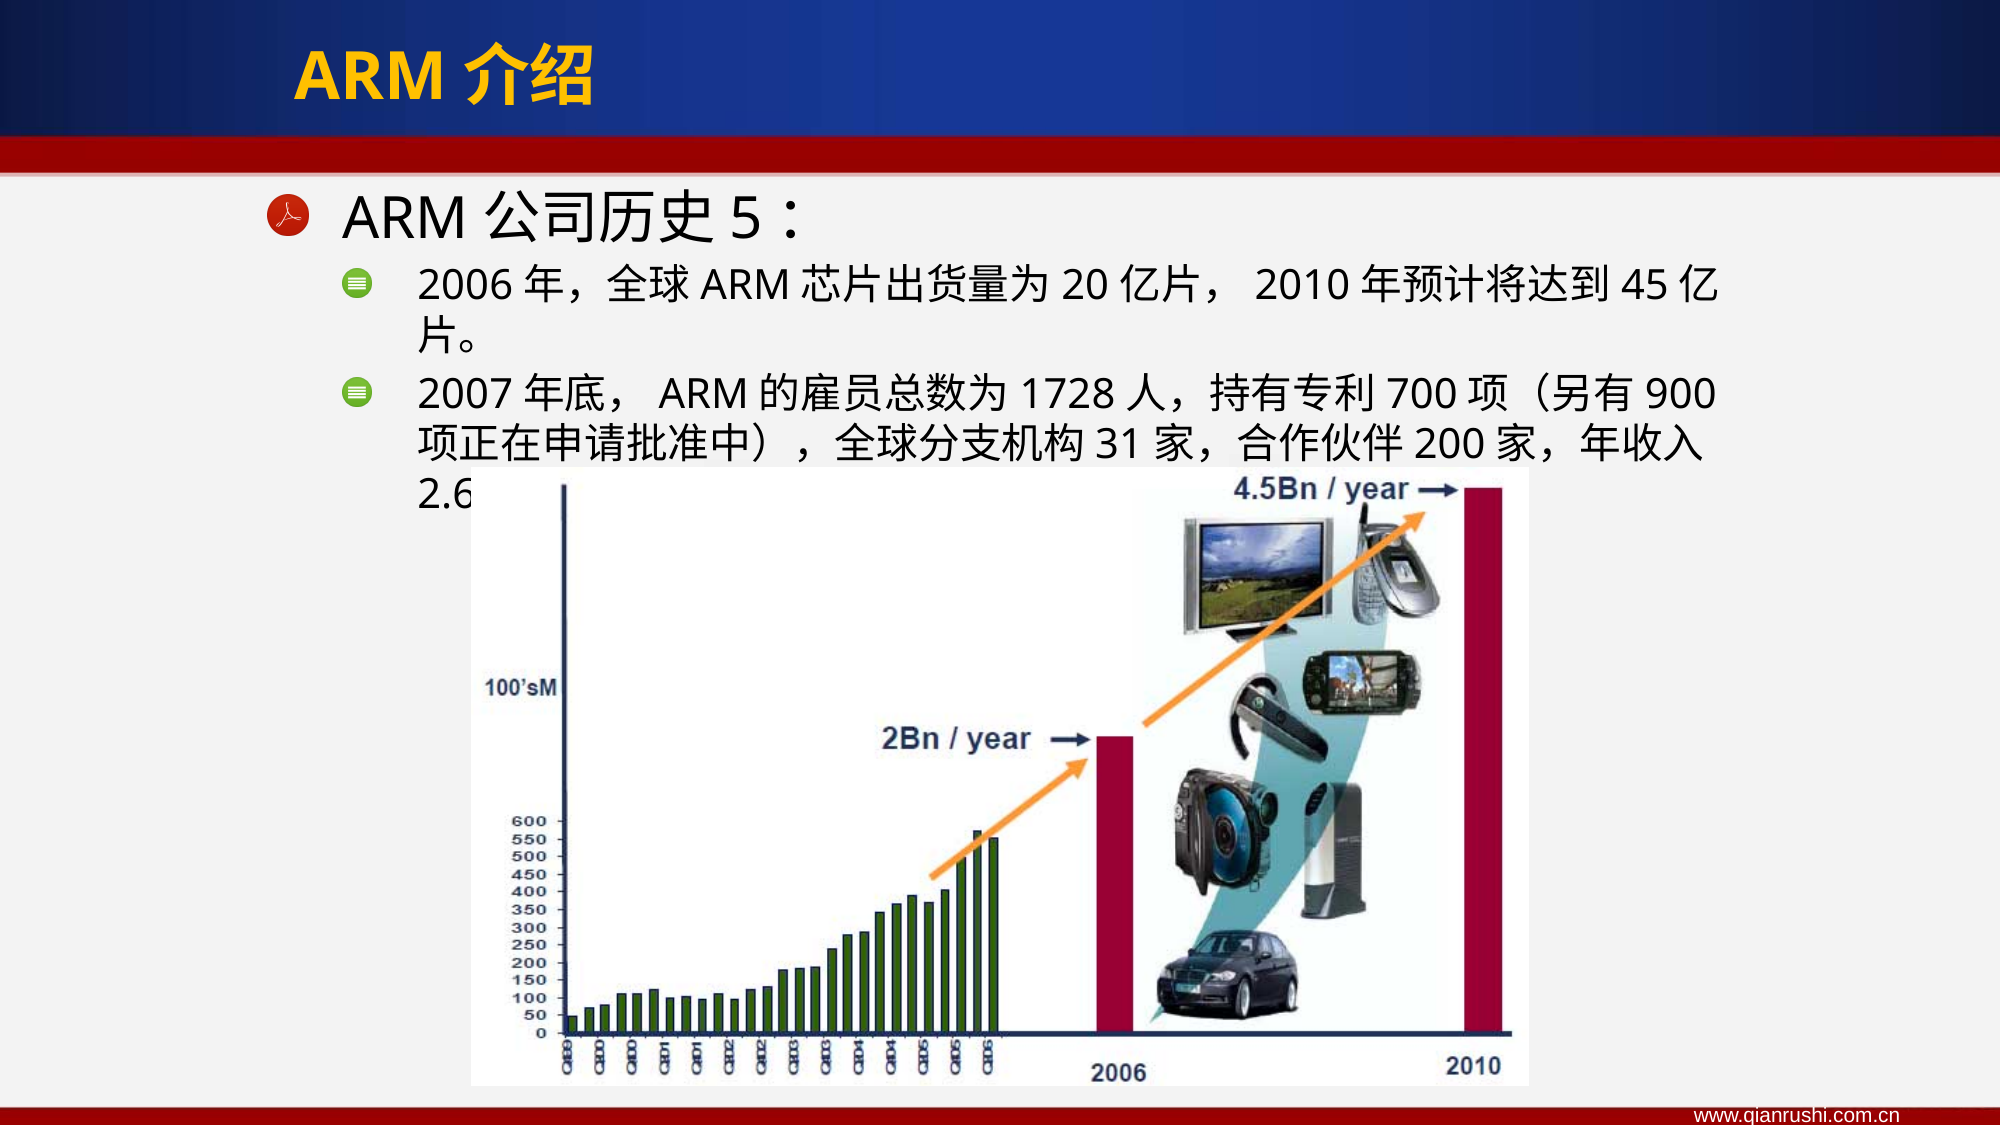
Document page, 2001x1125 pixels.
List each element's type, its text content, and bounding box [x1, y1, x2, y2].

picture [267, 194, 309, 236]
picture [471, 467, 1529, 1087]
list ARM介绍 [279, 35, 1229, 126]
picture [0, 1106, 2000, 1125]
picture [342, 377, 372, 407]
picture [0, 0, 2000, 172]
list ARM公司历史5： 2006年，全球ARM芯片出货量为20亿片，2010年预计将达到45亿片。 2007年底，ARM的雇员总数为1728人，持有专利700项（另有900项正在申请批准中），全球分支机构31家，合作伙伴200家，年收入2.6亿英镑。 [249, 172, 1750, 997]
picture [342, 268, 372, 298]
